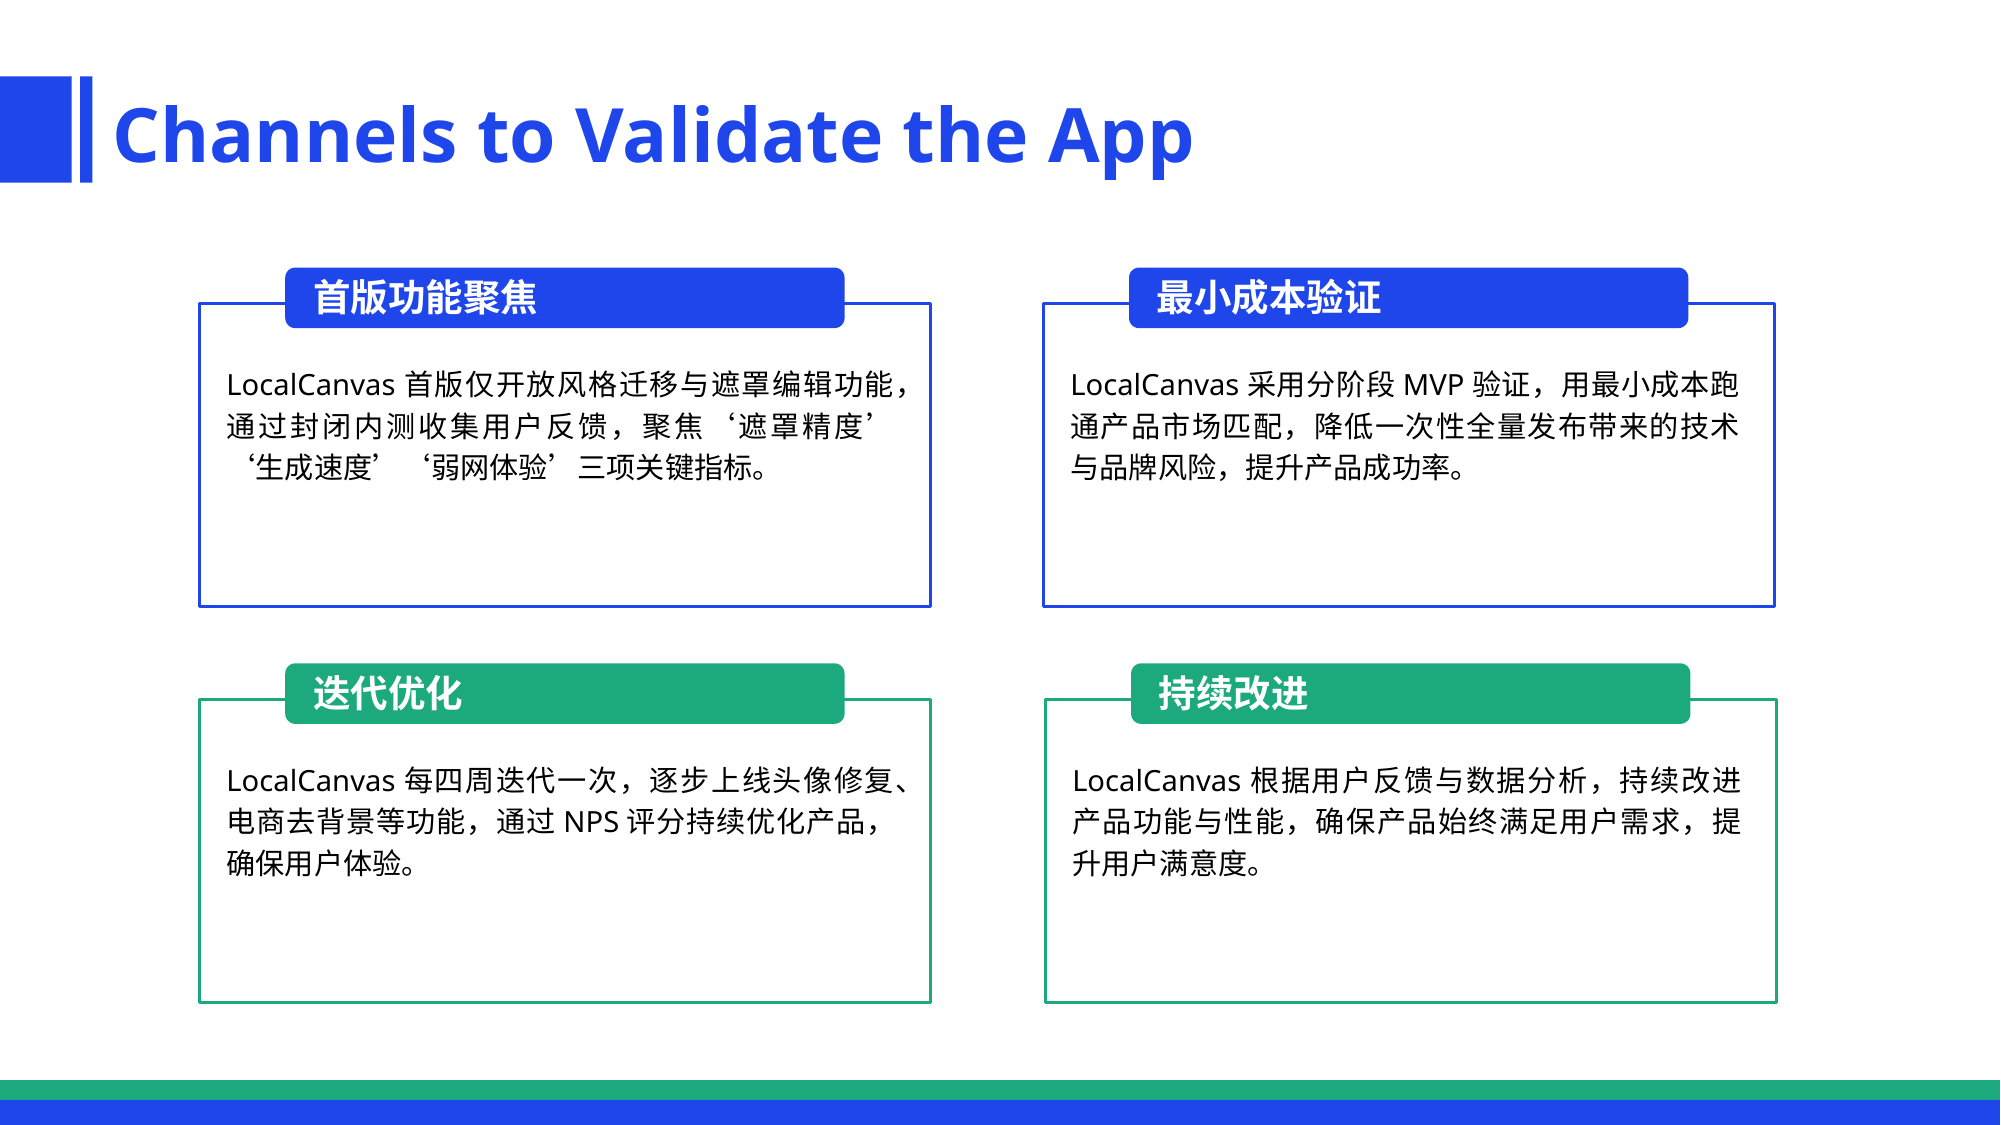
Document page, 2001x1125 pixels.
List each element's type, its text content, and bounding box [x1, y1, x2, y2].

text_box [1045, 699, 1777, 1003]
text_box [1043, 303, 1775, 607]
text_box 持续改进 [1144, 662, 1673, 723]
text_box [285, 267, 845, 329]
text_box 首版功能聚焦 [298, 266, 827, 327]
text_box [1129, 267, 1689, 329]
text_box LocalCanvas根据用户反馈与数据分析，持续改进产品功能与性能，确保产品始终满足用户需求，提升用户满意度。 [1057, 747, 1757, 889]
text_box [0, 1100, 2000, 1125]
text_box [0, 1080, 2000, 1100]
text_box 迭代优化 [298, 662, 827, 723]
text_box 最小成本验证 [1141, 266, 1671, 327]
text_box LocalCanvas每四周迭代一次，逐步上线头像修复、电商去背景等功能，通过NPS评分持续优化产品，确保用户体验。 [211, 747, 911, 889]
text_box [1131, 663, 1691, 724]
text_box [285, 663, 845, 724]
text_box [199, 699, 931, 1003]
text_box LocalCanvas首版仅开放风格迁移与遮罩编辑功能，通过封闭内测收集用户反馈，聚焦‘遮罩精度’‘生成速度’‘弱网体验’三项关键指标。 [211, 351, 911, 493]
text_box [0, 76, 72, 183]
text_box [199, 303, 931, 607]
text_box [80, 76, 93, 183]
text_box Channels to Validate the App [97, 79, 1929, 185]
text_box LocalCanvas采用分阶段MVP验证，用最小成本跑通产品市场匹配，降低一次性全量发布带来的技术与品牌风险，提升产品成功率。 [1055, 351, 1755, 493]
